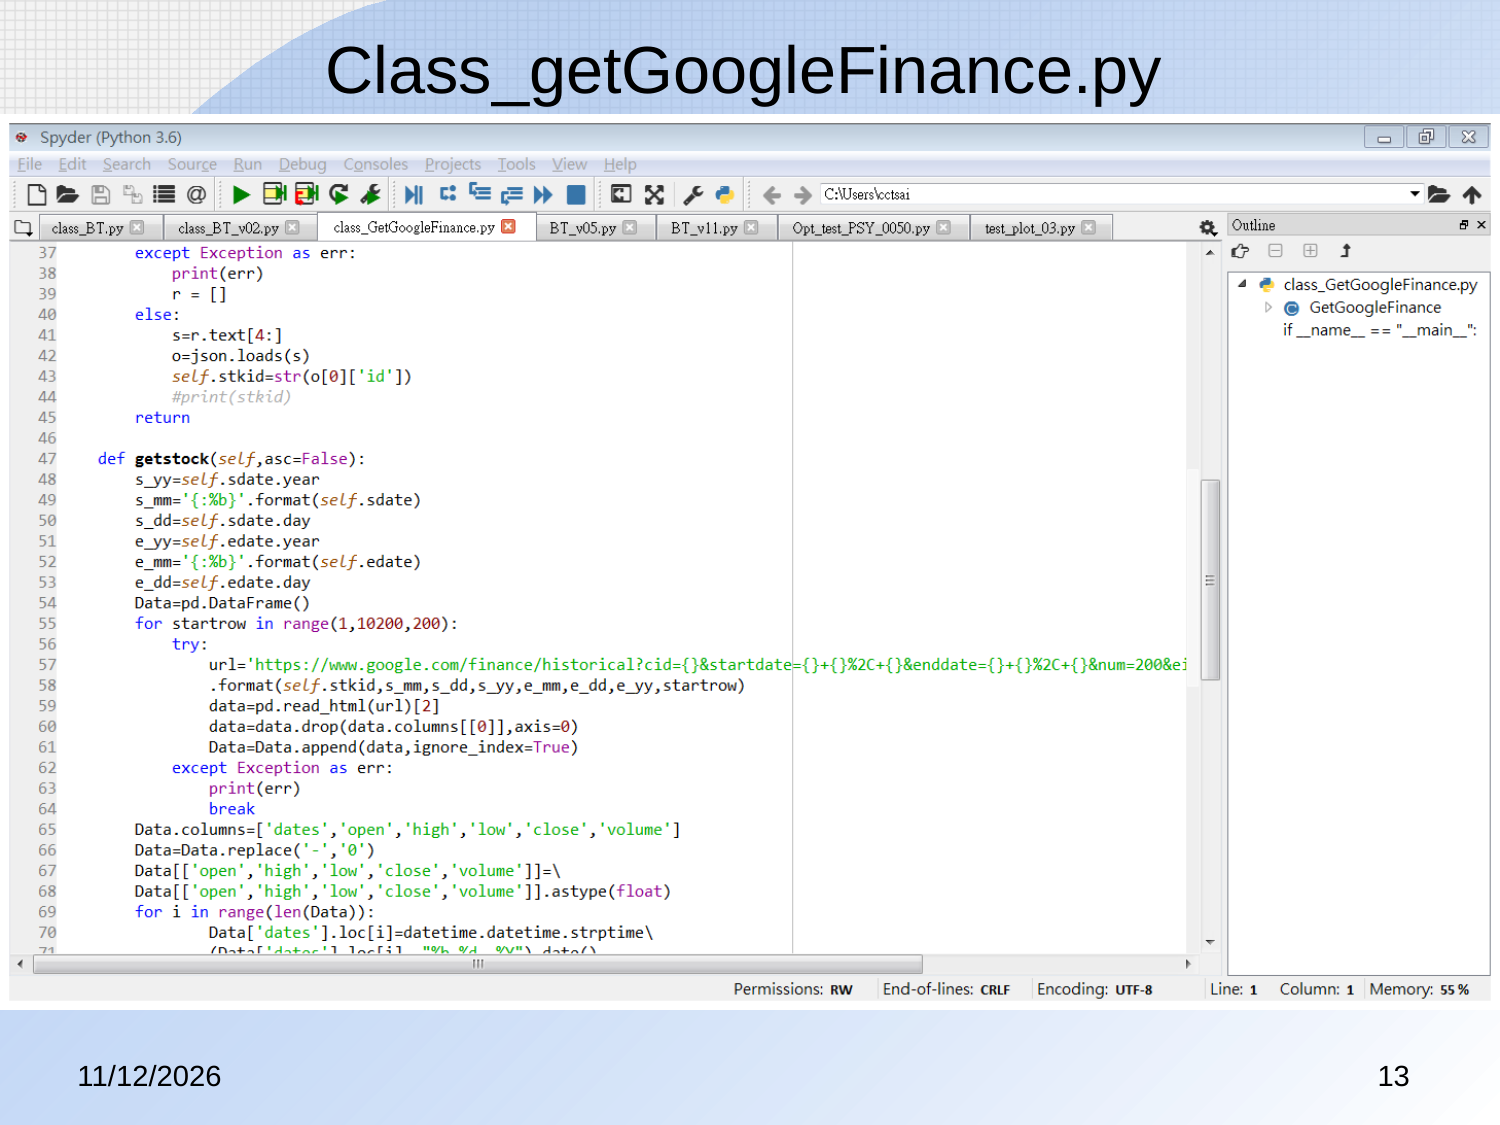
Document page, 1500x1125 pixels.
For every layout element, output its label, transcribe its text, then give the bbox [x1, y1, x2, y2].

slide_number 13 [1074, 1050, 1425, 1103]
text_box Class_getGoogleFinance.py [64, 19, 1424, 114]
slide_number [62, 1050, 413, 1103]
picture [0, 0, 1500, 1011]
